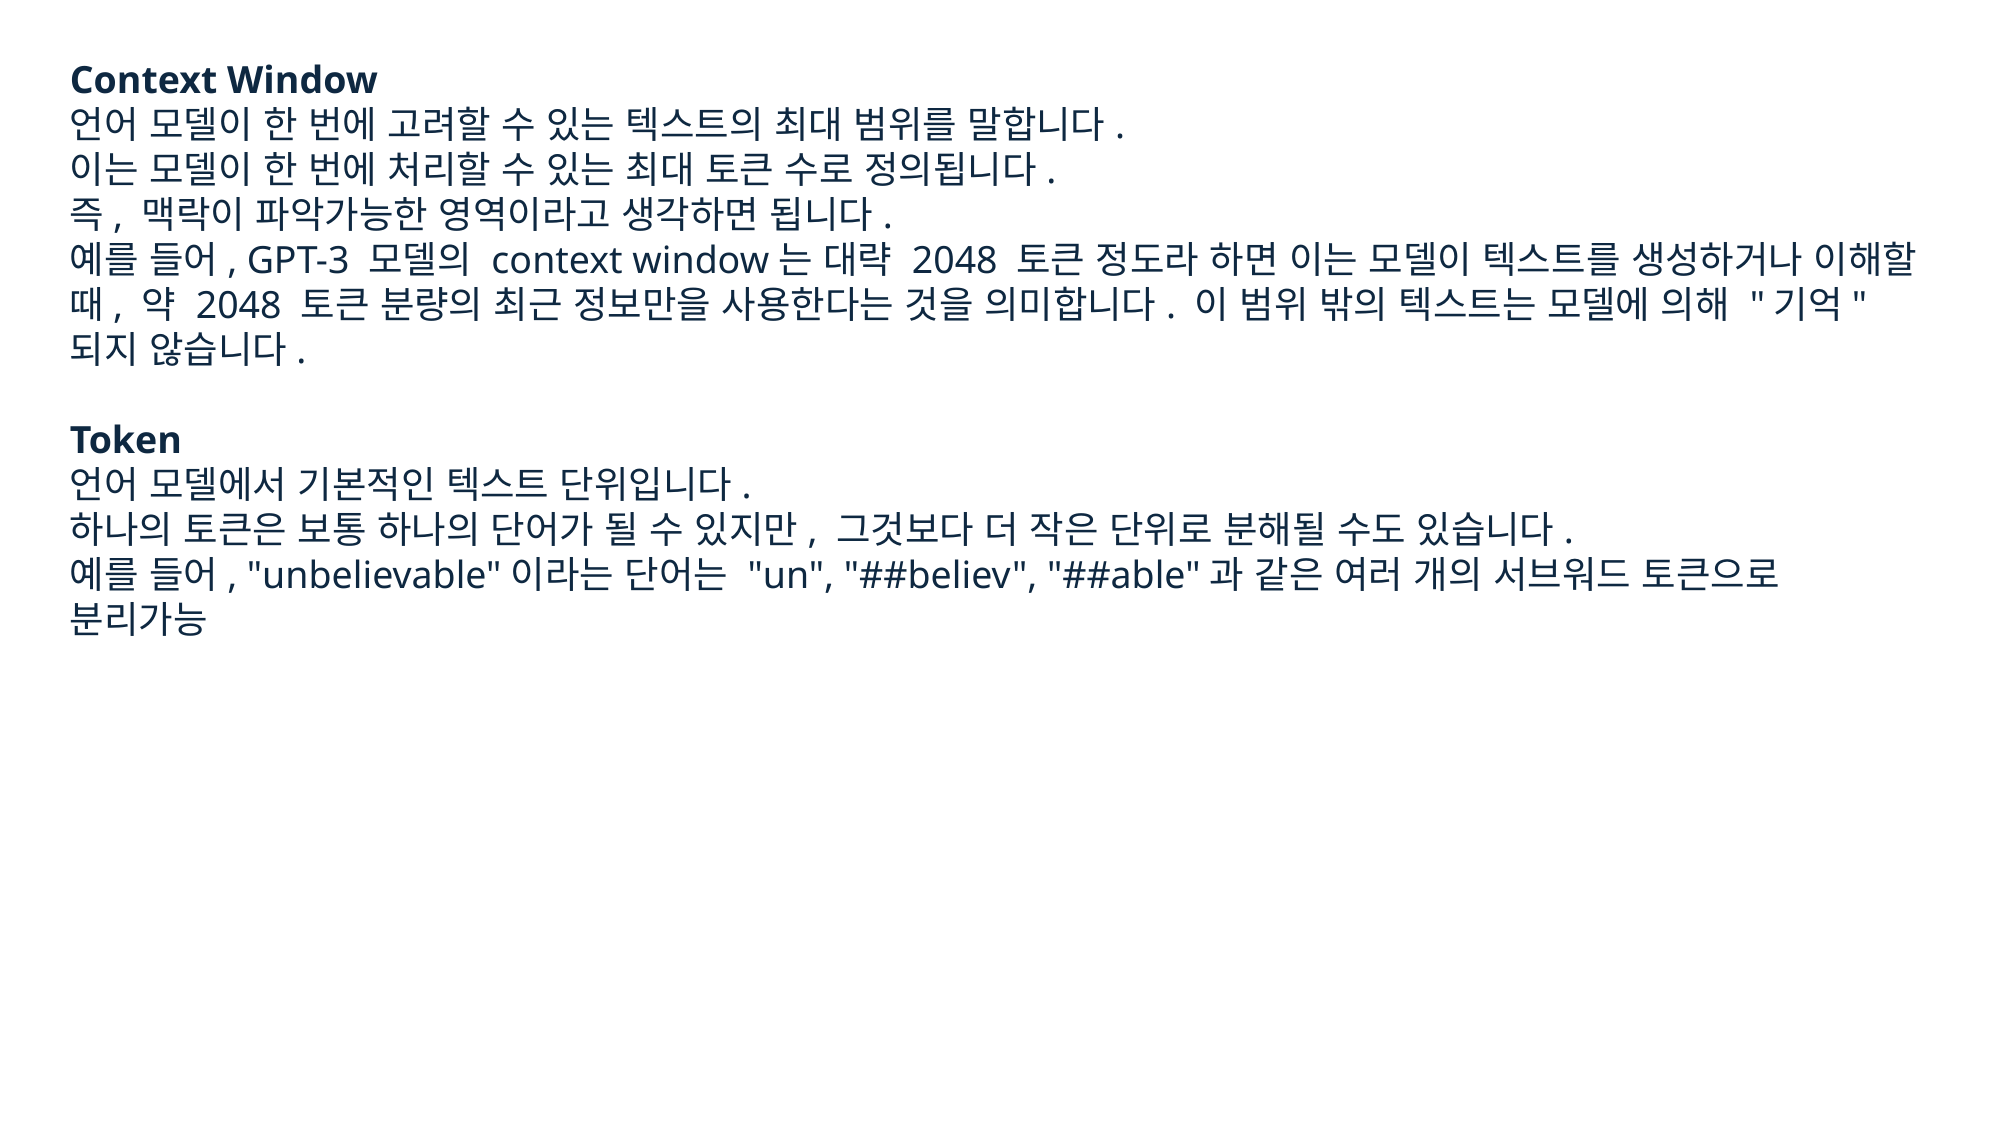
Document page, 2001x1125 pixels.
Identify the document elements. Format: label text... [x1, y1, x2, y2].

text_box Context Window 언어 모델이 한 번에 고려할 수 있는 텍스트의 최대 범위를 말합니다. 이는 모델이 한 번에 처리할 수 있는 최대 토큰 수로 정의됩니다. 즉, 맥락이 파악가능한 영역이라고 생각하면 됩니다. 예를 들어, GPT-3 모델의 context window는 대략 2048 토큰 정도라 하면 이는 모델이 텍스트를 생성하거나 이해할 때, 약 2048 토큰 분량의 최근 정보만을 사용한다는 것을 의미합니다. 이 범위 밖의 텍스트는 모델에 의해 "기억"되지 않습니다. Token 언어 모델에서 기본적인 텍스트 단위입니다. 하나의 토큰은 보통 하나의 단어가 될 수 있지만, 그것보다 더 작은 단위로 분해될 수도 있습니다. 예를 들어, "unbelievable"이라는 단어는 "un", "##believ", "##able"과 같은 여러 개의 서브워드 토큰으로 분리가능 [54, 49, 1940, 739]
